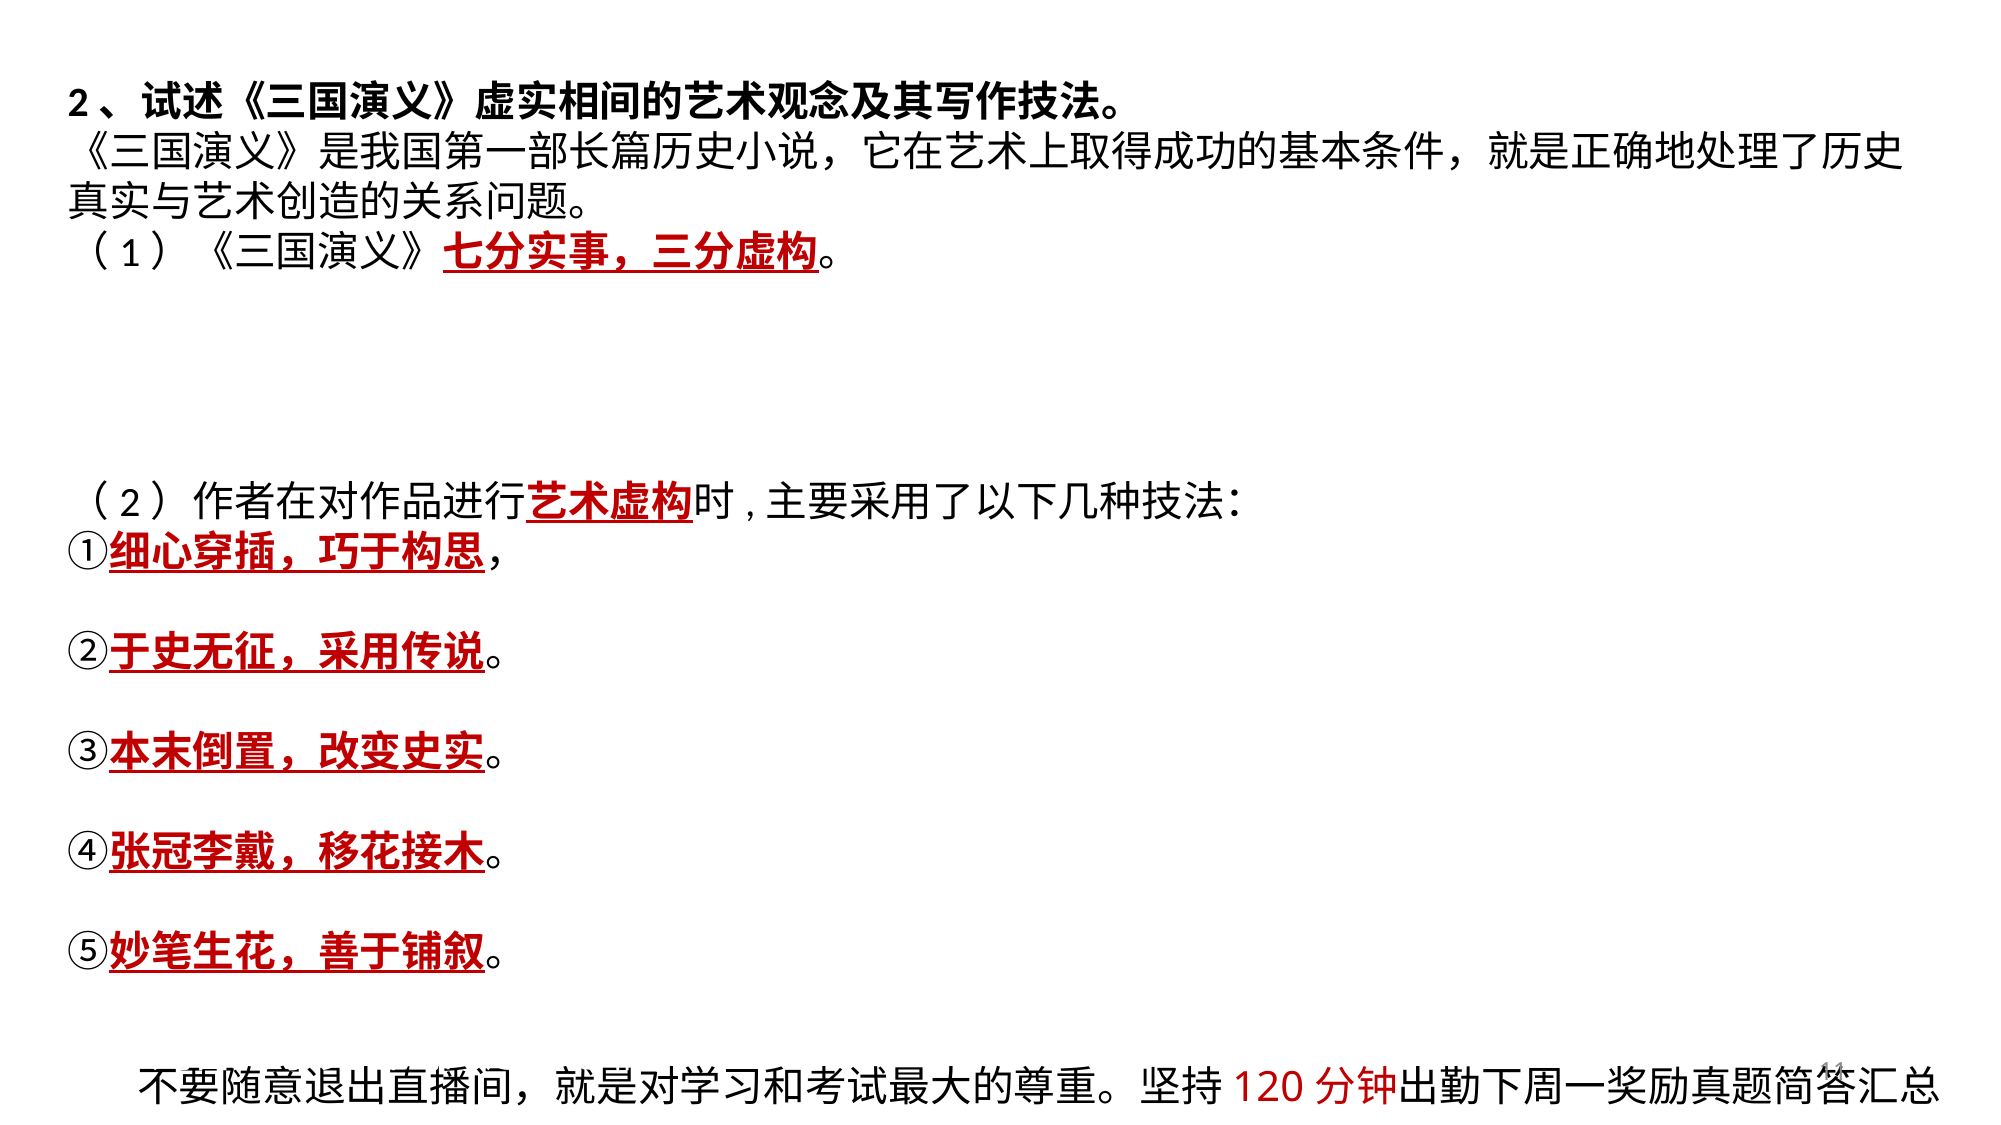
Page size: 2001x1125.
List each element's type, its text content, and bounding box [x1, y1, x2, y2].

text_box 2、试述《三国演义》虚实相间的艺术观念及其写作技法。 《三国演义》是我国第一部长篇历史小说，它在艺术上取得成功的基本条件，就是正确地处理了历史真实与艺术创造的关系问题。 （1）《三国演义》七分实事，三分虚构。 “七分实事”是指作品的主要框架、主要人物、主要事件是按照史书记载的真实情况来设计和组织安排的，从而给人以基本的历史真实感；“三分虚构”是指在人物和时间的细节描绘上，尽量采用民间传闻中的精彩片段，并附之以作者本人的虚构想象，使之在不影响基本真实的前提下，最大可能地增强故事和人物的艺术魅力。 （2）作者在对作品进行艺术虚构时,主要采用了以下几种技法： ①细心穿插，巧于构思，如“空城计”一段，作者将其插在“失街亭”和“斩马谡”之间，使之成为两个一般性情节之间的点睛之笔。 ②于史无征，采用传说。作者大胆采用民间传说，以增强作品的艺术性含量，如“桃园三结义”、“借东风”、“孔明吊丧”等。 ③本末倒置，改变史实。如关羽“单刀赴会”既与拥刘反曹的倾向一致，又突出了关羽的勇武凛然气概。 ④张冠李戴，移花接木。如“怒鞭督邮”本来是刘备所为，小说中改到张飞头上，以免有损于刘备的“仁君”形象，并突出张飞的爽直鲁莽性格。 ⑤妙笔生花，善于铺叙。如“三顾茅庐”在《三国志》中只有几个字，而《三国演义》中对此进行了精心构撰，先是先声夺人，进而又写刘备在三次寻访是一再误认，既突出了诸葛亮的神秘魅力，又表现了刘备的求贤若渴的迫切心情。 [52, 67, 1927, 1083]
slide_number 11 [1412, 1083, 1863, 1103]
